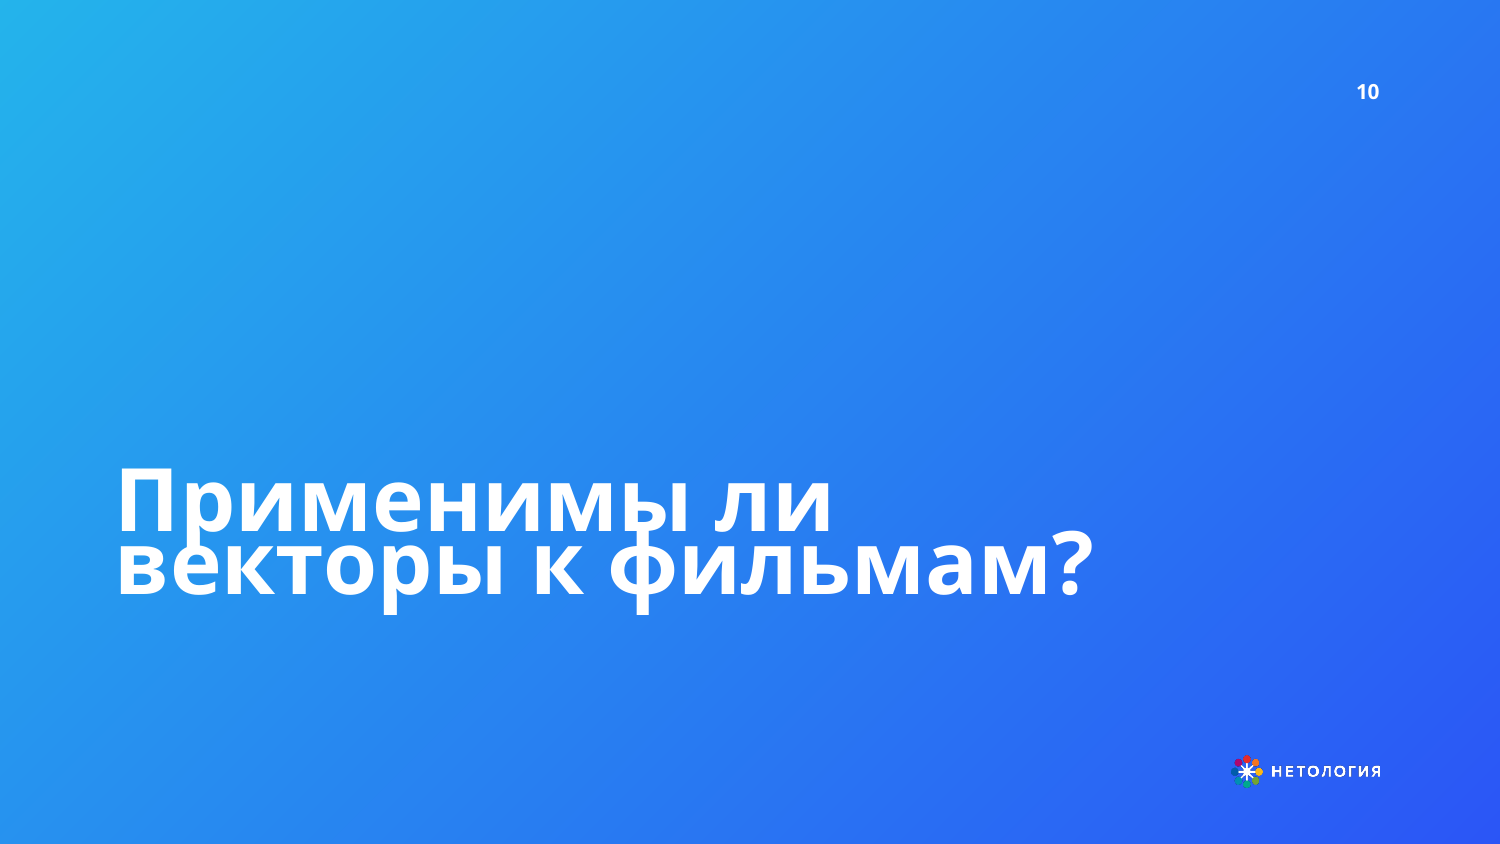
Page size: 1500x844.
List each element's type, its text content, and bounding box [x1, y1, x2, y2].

picture [1231, 755, 1380, 788]
slide_number 10 [1318, 79, 1380, 104]
text_box Применимы ли векторы к фильмам? [115, 453, 1132, 607]
